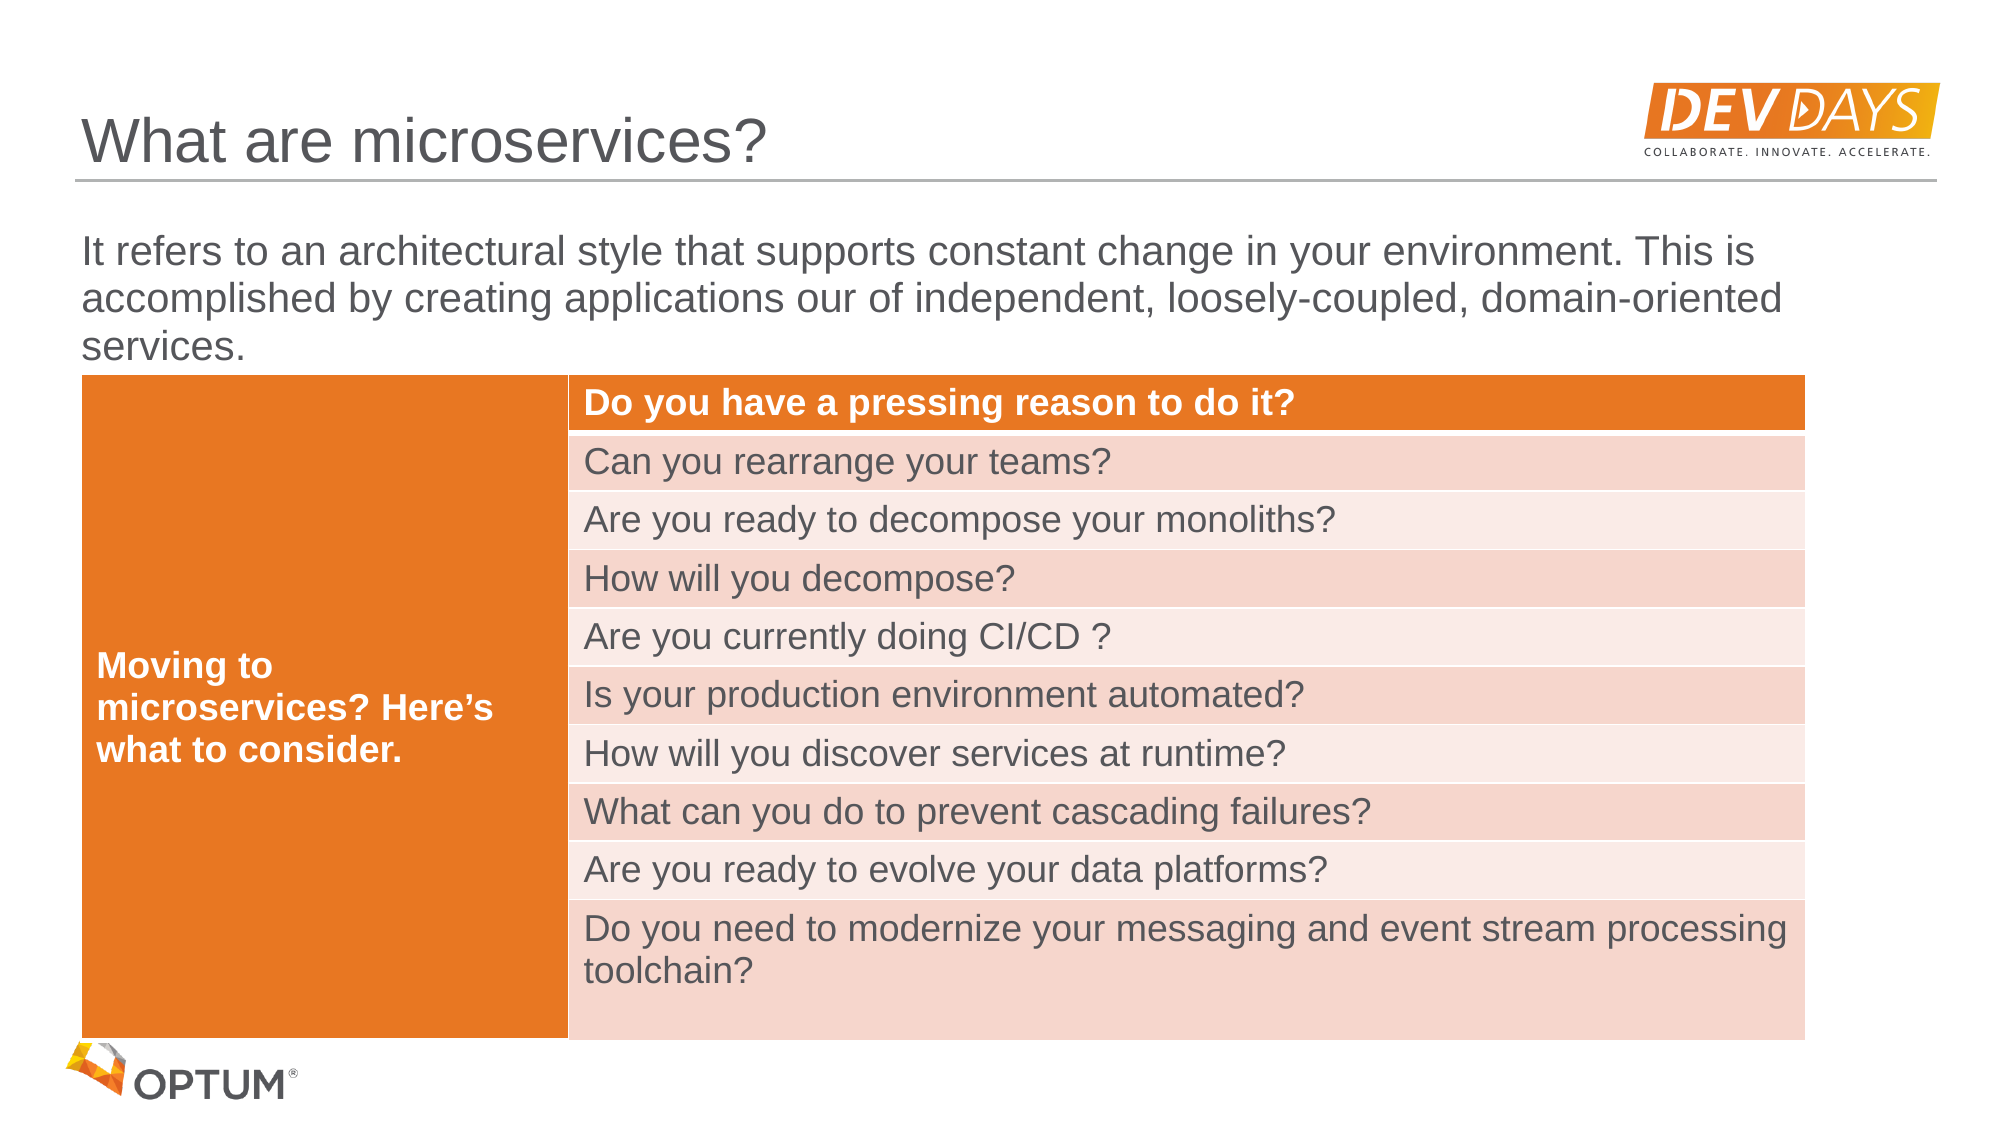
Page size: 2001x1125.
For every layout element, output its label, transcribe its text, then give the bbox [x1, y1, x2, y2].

list It refers to an architectural style that supports constant change in your environment. This is accomplished by creating applications our of independent, loosely-coupled, domain-oriented services. [81, 227, 1938, 896]
table_header Moving to microservices? Here’s what to consider. [82, 375, 568, 1038]
table_cell Do you need to modernize your messaging and event stream processing toolchain? [569, 900, 1805, 1040]
table_cell How will you discover services at runtime? [569, 725, 1805, 782]
table_cell Are you currently doing CI/CD ? [569, 609, 1805, 665]
table_cell How will you decompose? [569, 550, 1805, 607]
picture [64, 1027, 299, 1101]
table_cell Are you ready to evolve your data platforms? [569, 842, 1805, 899]
title What are microservices? [81, 0, 1416, 177]
table_cell Is your production environment automated? [569, 667, 1805, 724]
table_cell What can you do to prevent cascading failures? [569, 784, 1805, 840]
table_header Do you have a pressing reason to do it? [569, 375, 1805, 430]
table_cell Are you ready to decompose your monoliths? [569, 492, 1805, 549]
table_cell Can you rearrange your teams? [569, 436, 1805, 490]
